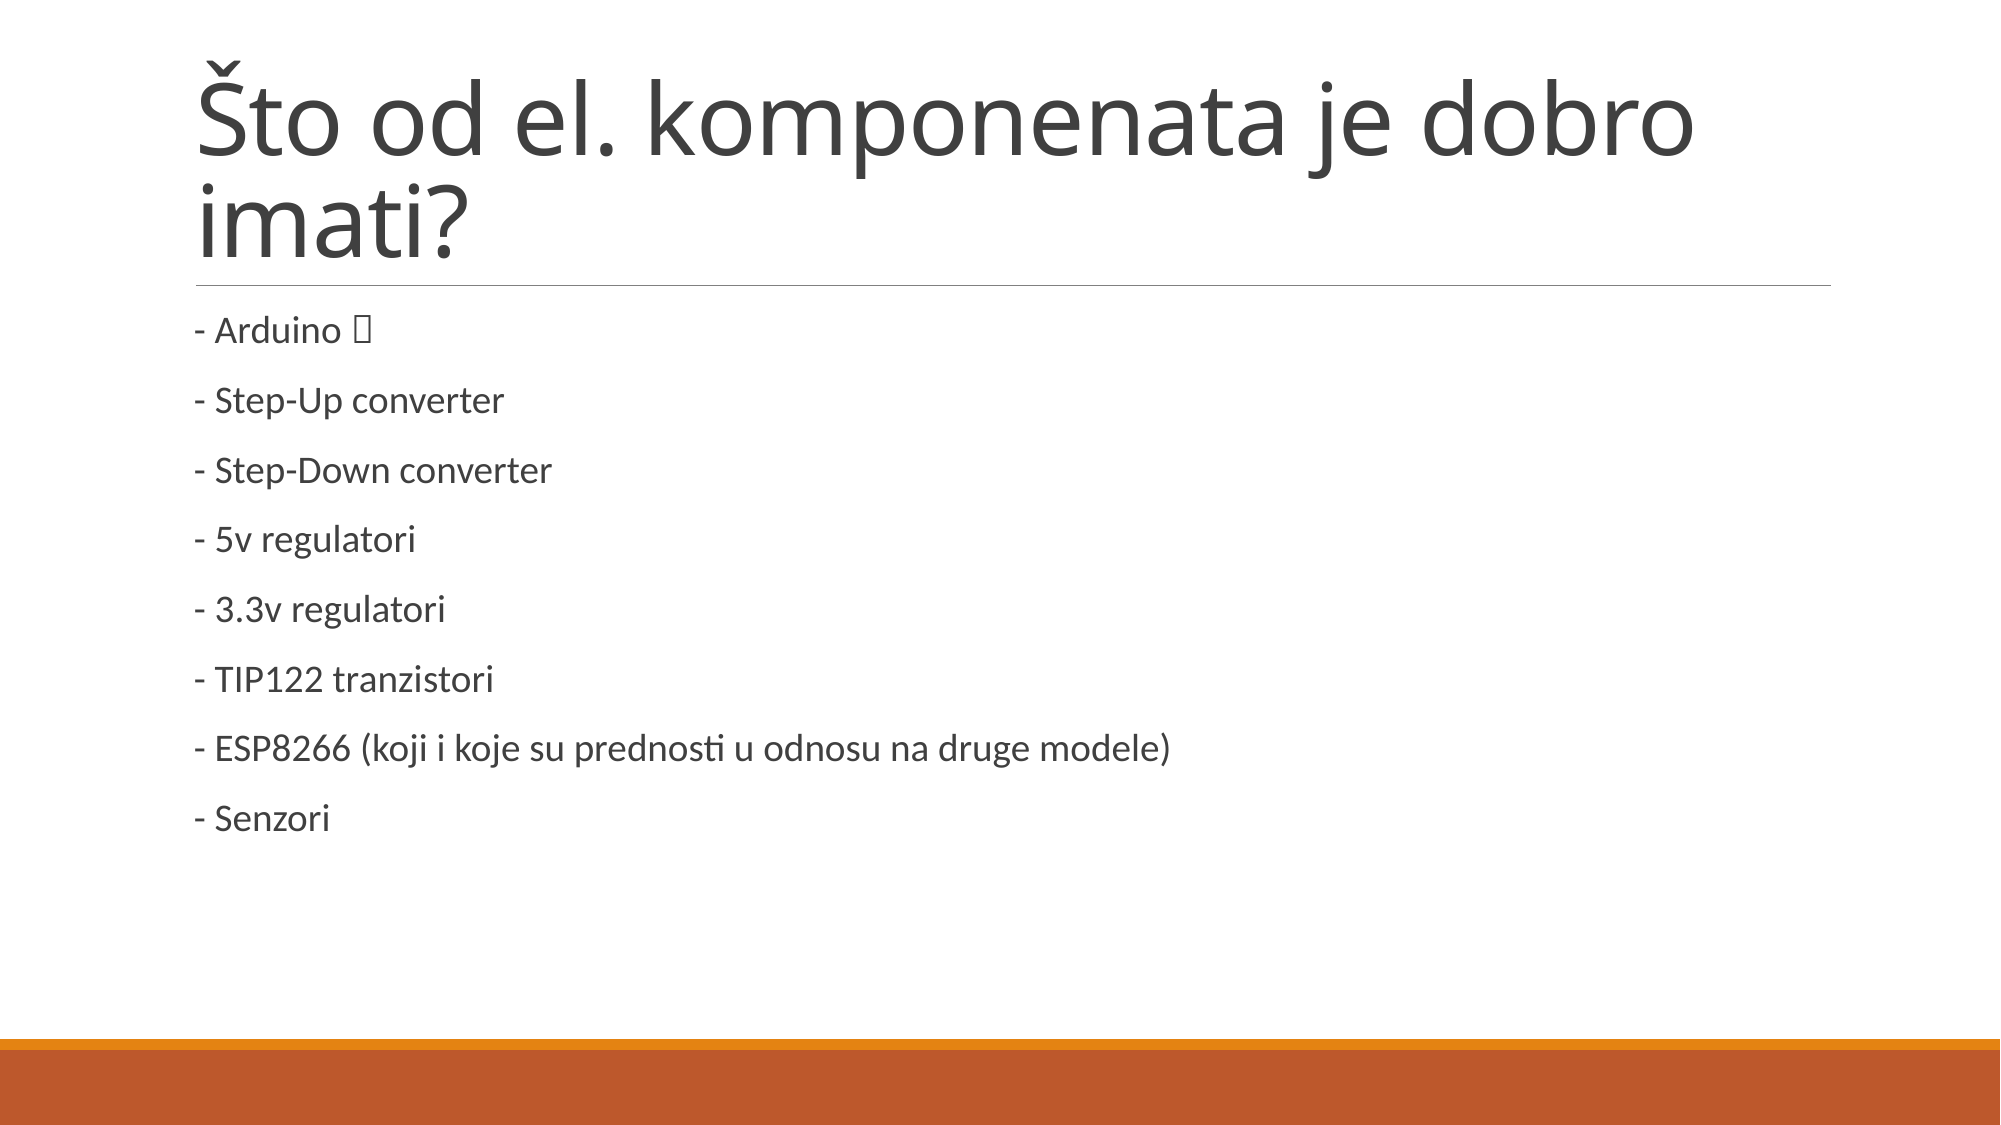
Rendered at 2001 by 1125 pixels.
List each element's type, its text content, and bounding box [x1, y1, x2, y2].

list - Arduino  - Step-Up converter - Step-Down converter - 5v regulatori - 3.3v regulatori - TIP122 tranzistori - ESP8266 (koji i koje su prednosti u odnosu na druge modele) - Senzori [180, 302, 1830, 963]
title Što od el. komponenata je dobro imati? [180, 47, 1830, 285]
